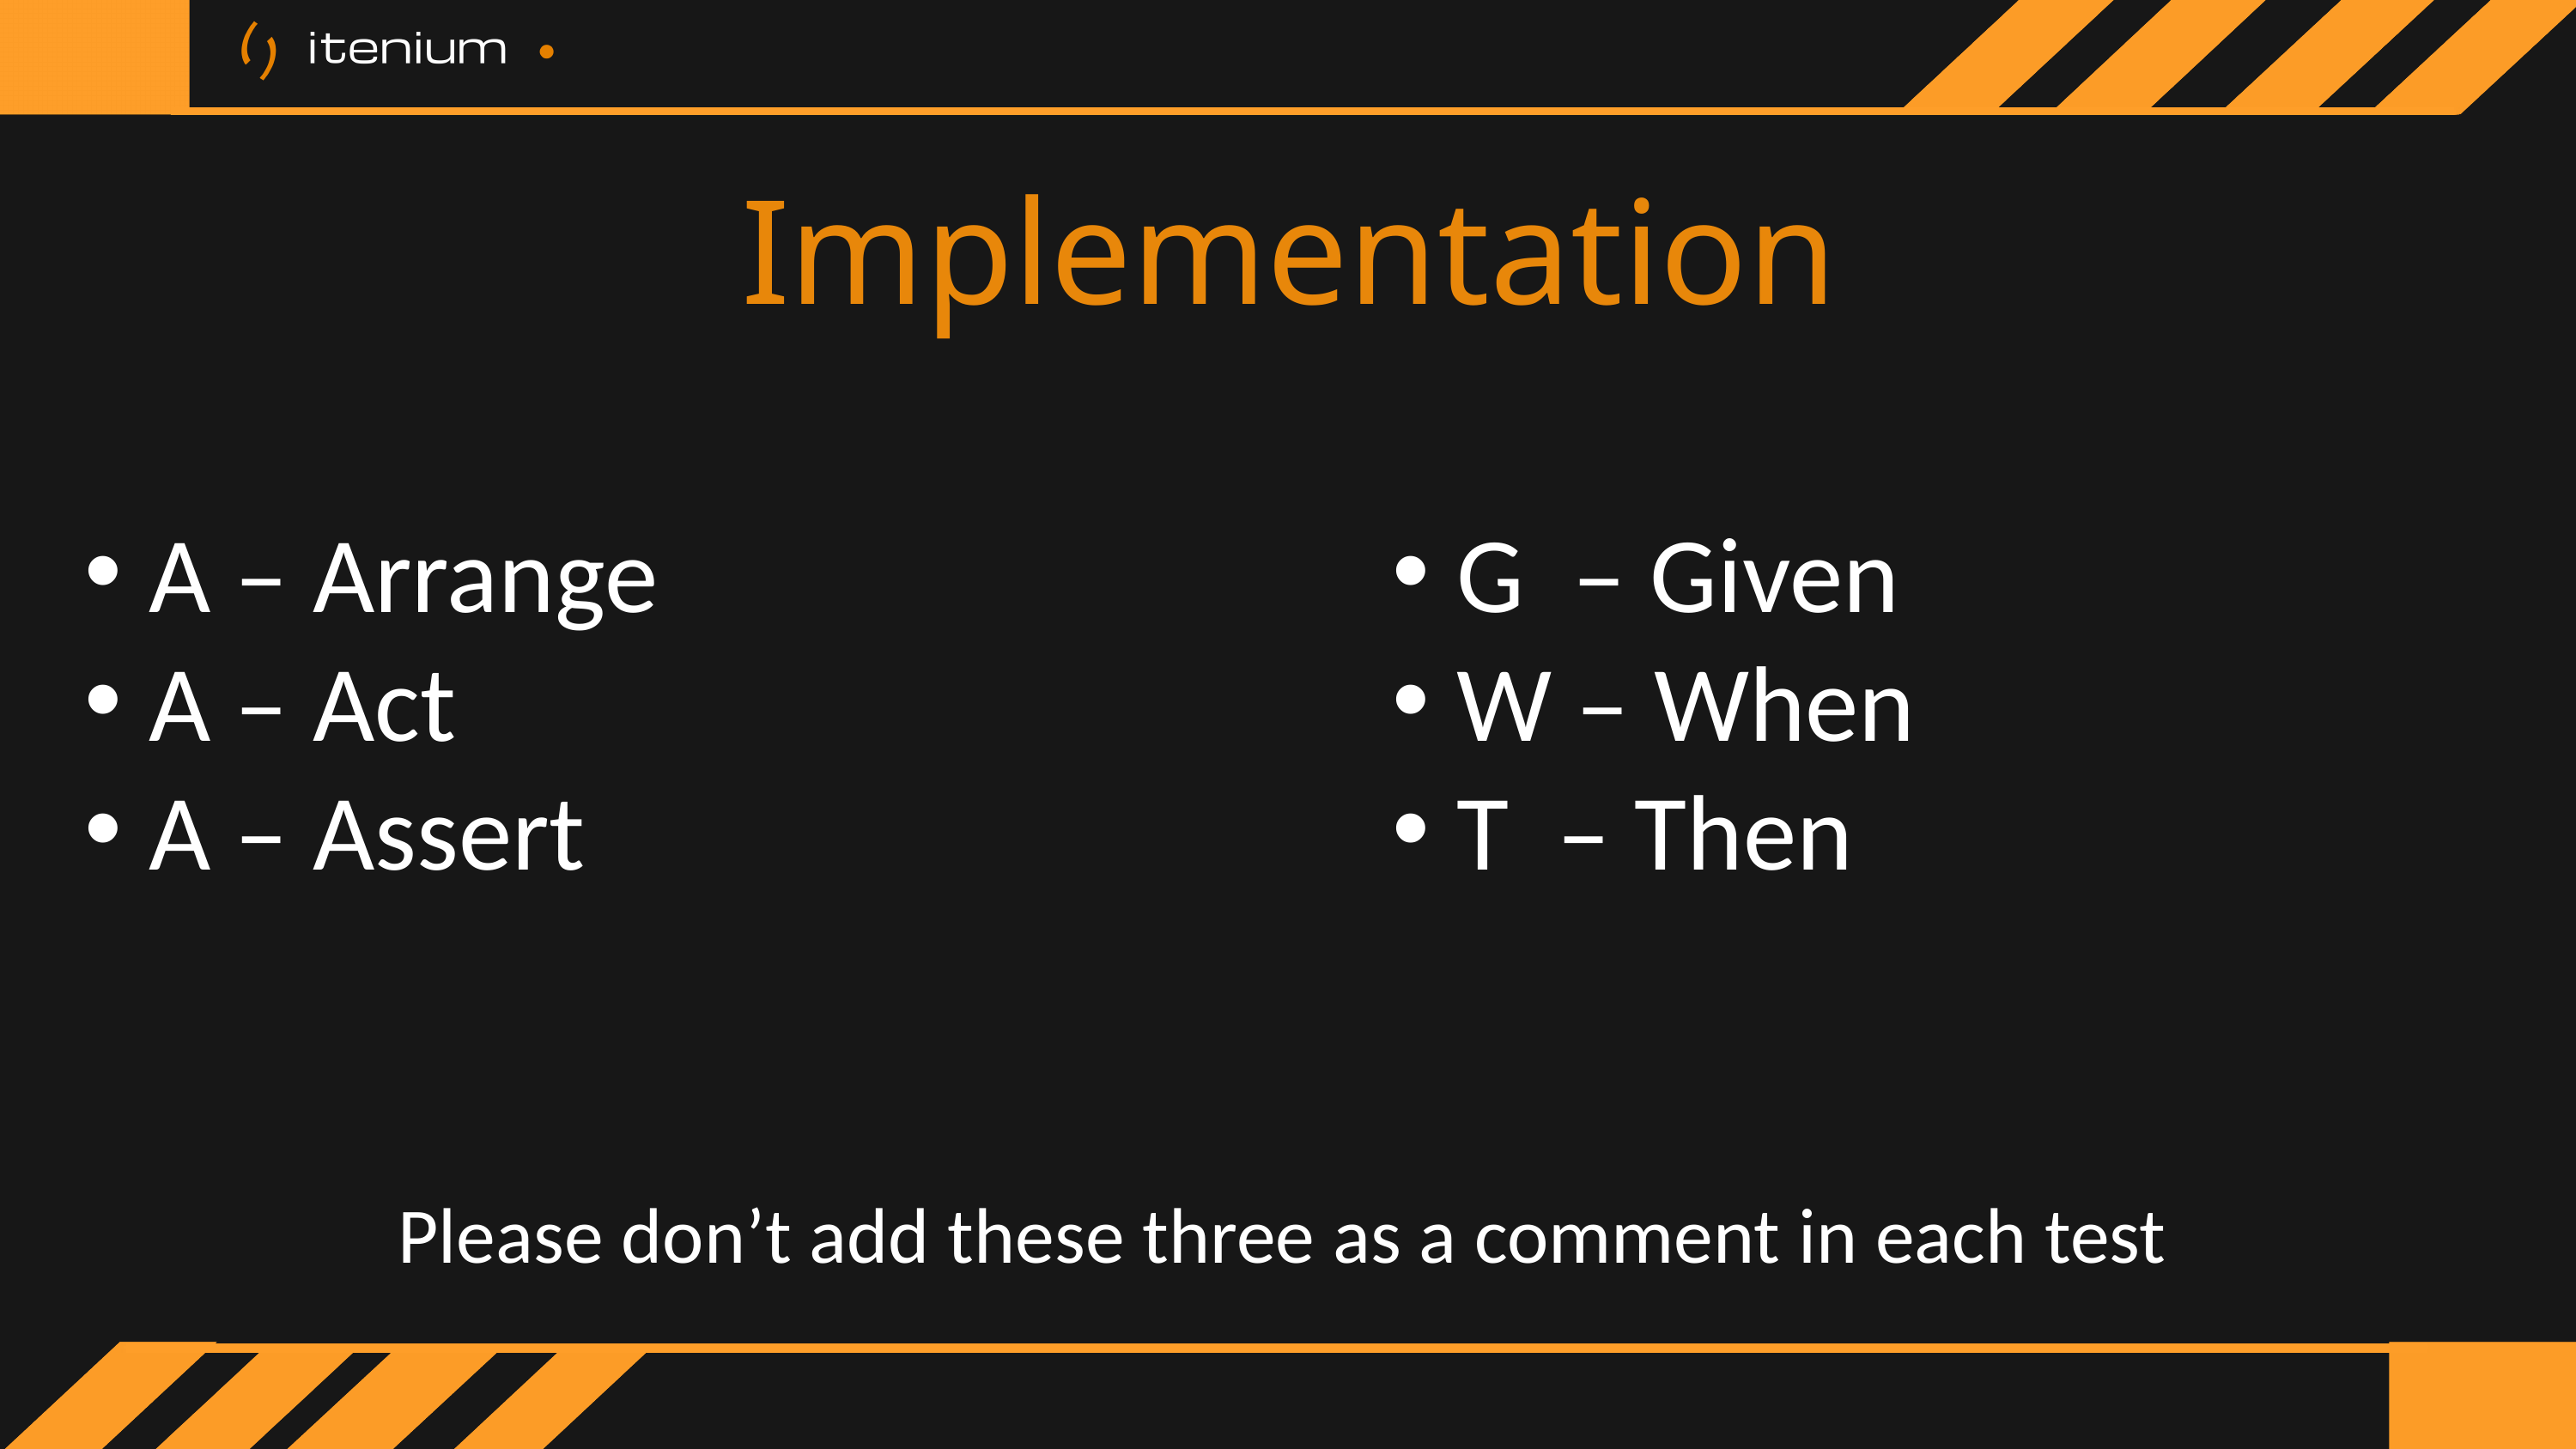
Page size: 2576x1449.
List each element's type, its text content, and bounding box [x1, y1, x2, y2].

text_box G – Given W – When T – Then [1379, 499, 2295, 898]
picture [0, 1342, 2576, 1449]
text_box Implementation [3, 160, 2576, 334]
text_box Please don’t add these three as a comment in each test [0, 1177, 2570, 1285]
picture [221, 2, 576, 99]
picture [0, 0, 2576, 116]
text_box A – Arrange A – Act A – Assert [71, 499, 987, 898]
